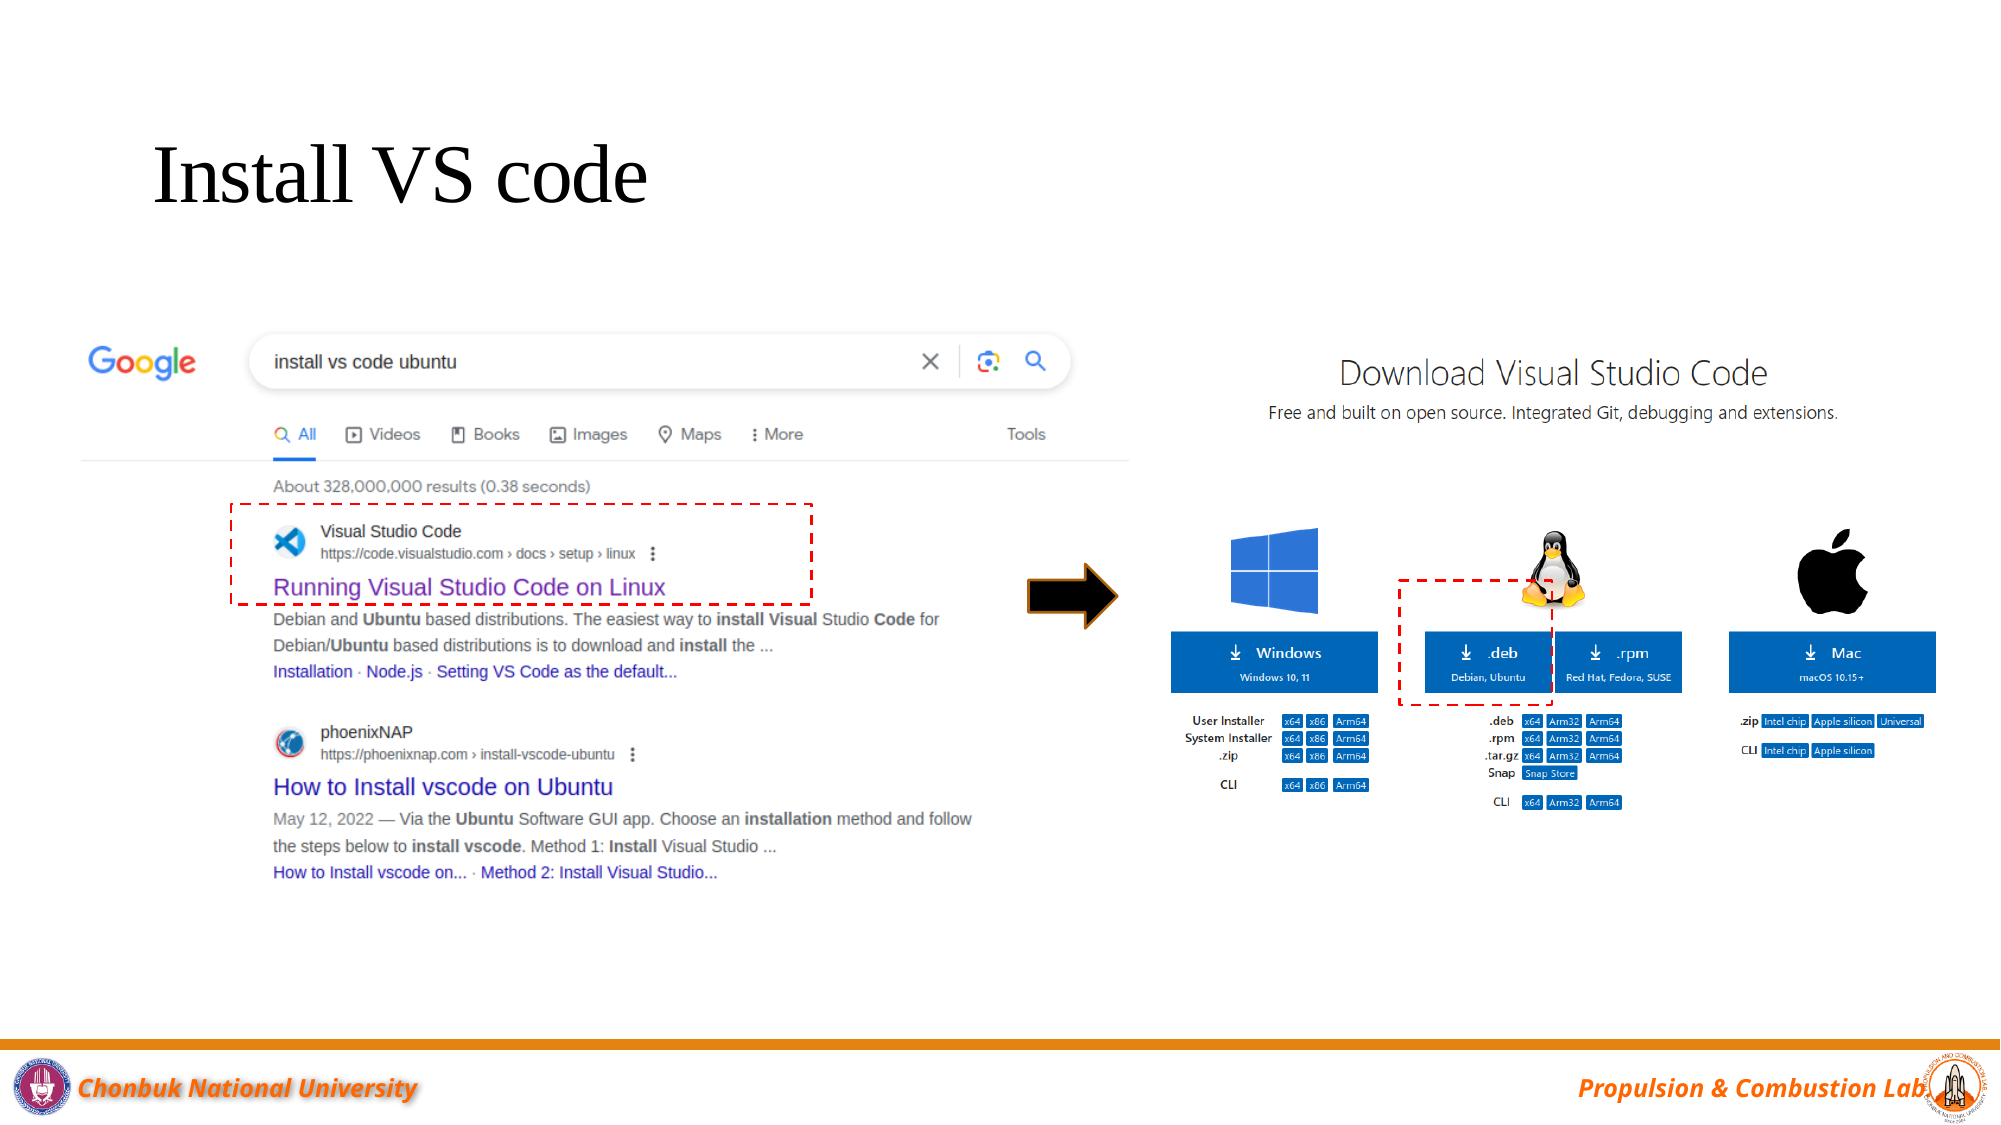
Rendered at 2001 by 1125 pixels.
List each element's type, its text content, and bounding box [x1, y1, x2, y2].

picture [81, 308, 1976, 895]
picture [9, 1054, 74, 1119]
picture [1910, 1040, 1999, 1125]
text_box Install VS code [137, 59, 1902, 228]
